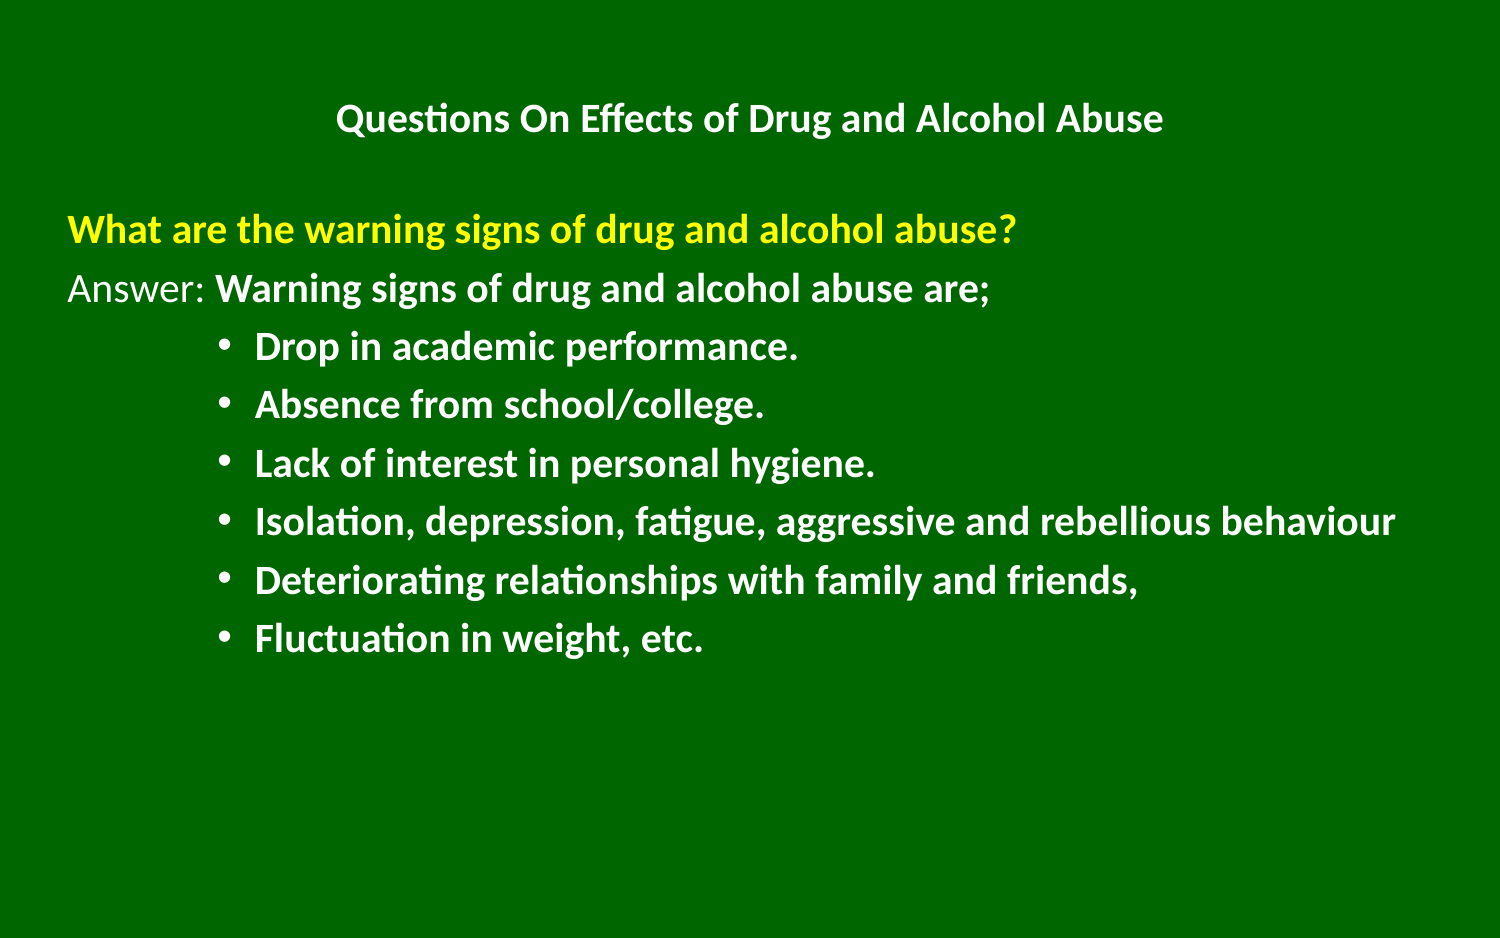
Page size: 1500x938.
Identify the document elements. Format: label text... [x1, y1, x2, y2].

list What are the warning signs of drug and alcohol abuse? Answer: Warning signs of drug and alcohol abuse are; Drop in academic performance. Absence from school/college. Lack of interest in personal hygiene. Isolation, depression, fatigue, aggressive and rebellious behaviour Deteriorating relationships with family and friends, Fluctuation in weight, etc. [52, 194, 1448, 906]
title Questions On Effects of Drug and Alcohol Abuse [0, 37, 1500, 194]
